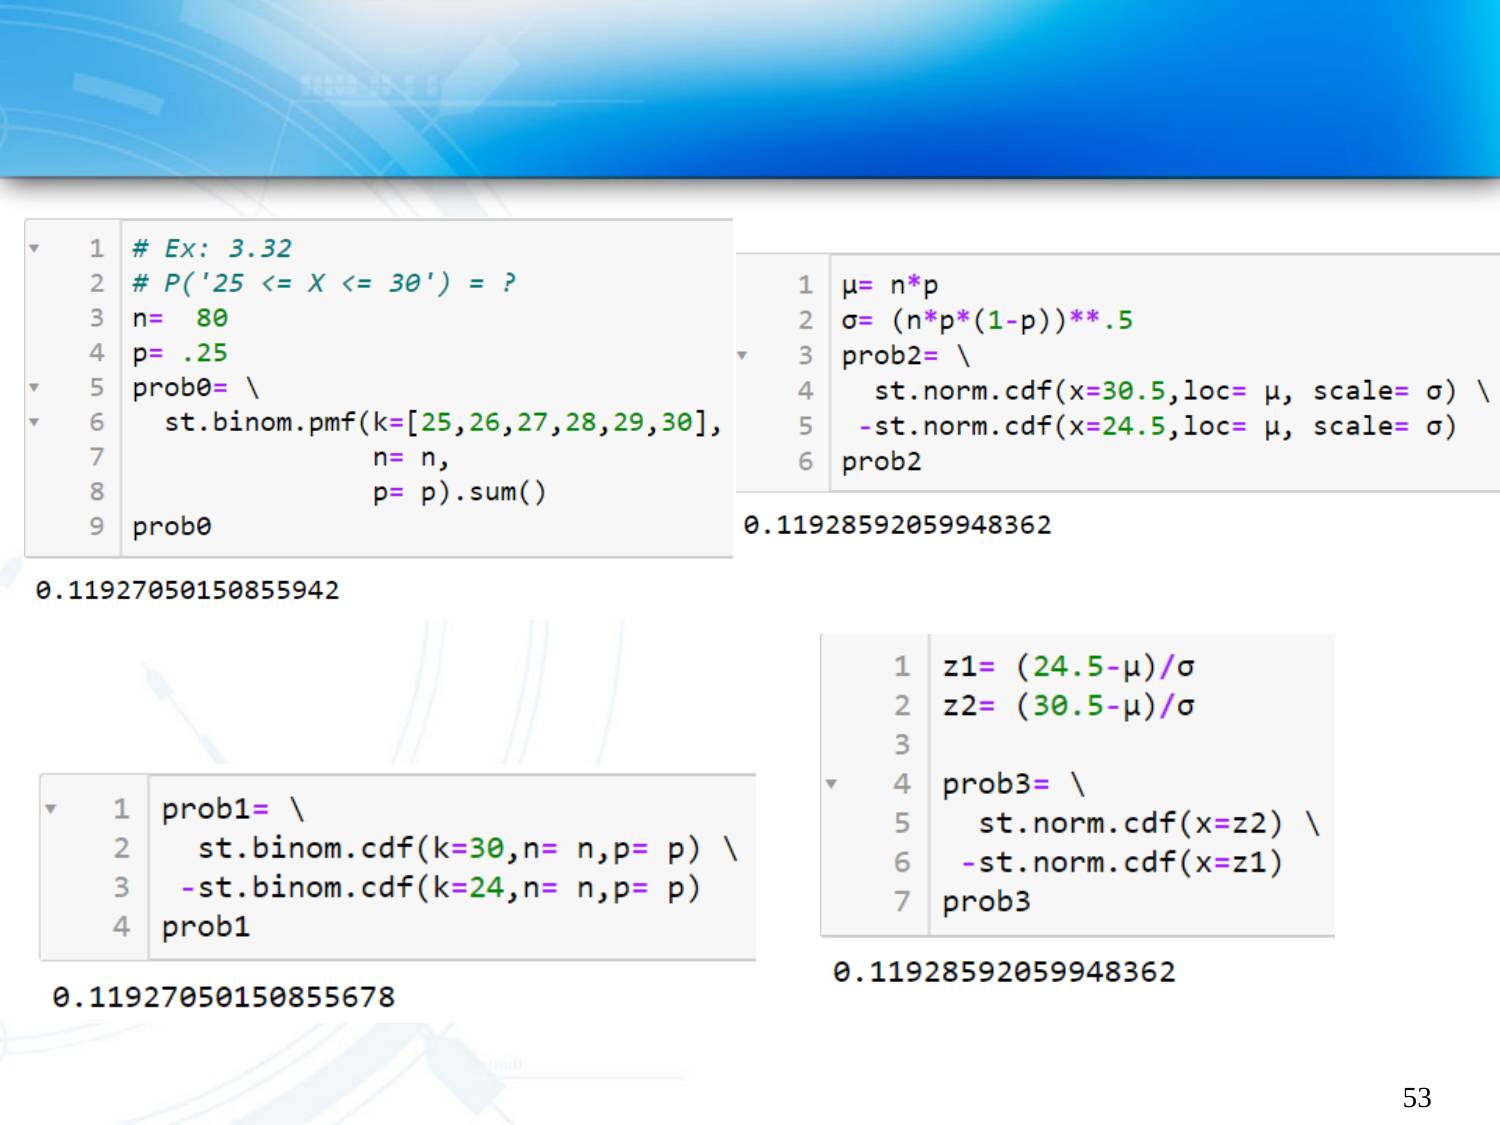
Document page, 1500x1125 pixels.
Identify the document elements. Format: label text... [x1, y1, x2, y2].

slide_number 53 [1134, 1070, 1448, 1125]
picture [0, 0, 1500, 1125]
